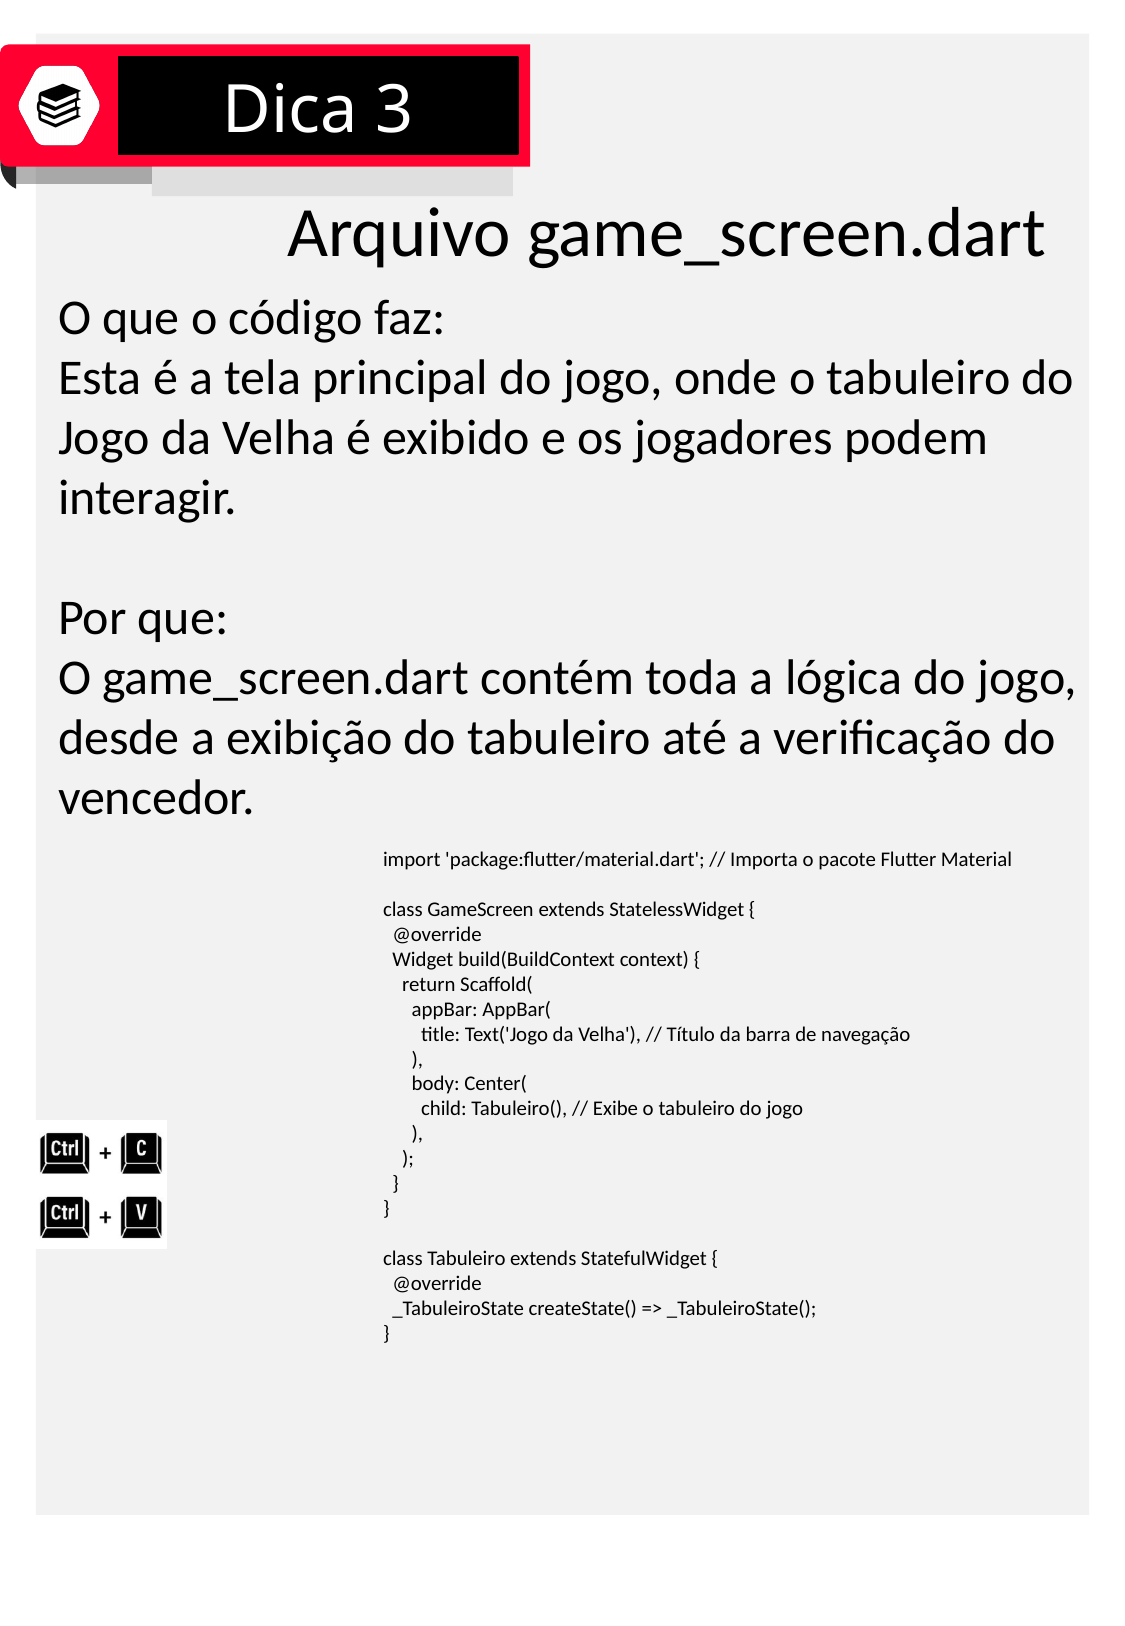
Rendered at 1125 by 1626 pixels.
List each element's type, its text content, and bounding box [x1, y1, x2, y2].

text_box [0, 44, 530, 197]
picture [34, 1120, 167, 1249]
text_box Arquivo game_screen.dart [272, 177, 1063, 304]
text_box O que o código faz: Esta é a tela principal do jogo, onde o tabuleiro do Jogo da Velha é exibido e os jogadores podem interagir. Por que: O game_screen.dart contém toda a lógica do jogo, desde a exibição do tabuleiro até a verificação do vencedor. [43, 277, 1100, 833]
text_box import 'package:flutter/material.dart'; // Importa o pacote Flutter Material class GameScreen extends StatelessWidget { @override Widget build(BuildContext context) { return Scaffold( appBar: AppBar( title: Text('Jogo da Velha'), // Título da barra de navegação ), body: Center( child: Tabuleiro(), // Exibe o tabuleiro do jogo ), ); } } class Tabuleiro extends StatefulWidget { @override _TabuleiroState createState() => _TabuleiroState(); } [368, 837, 1028, 1353]
